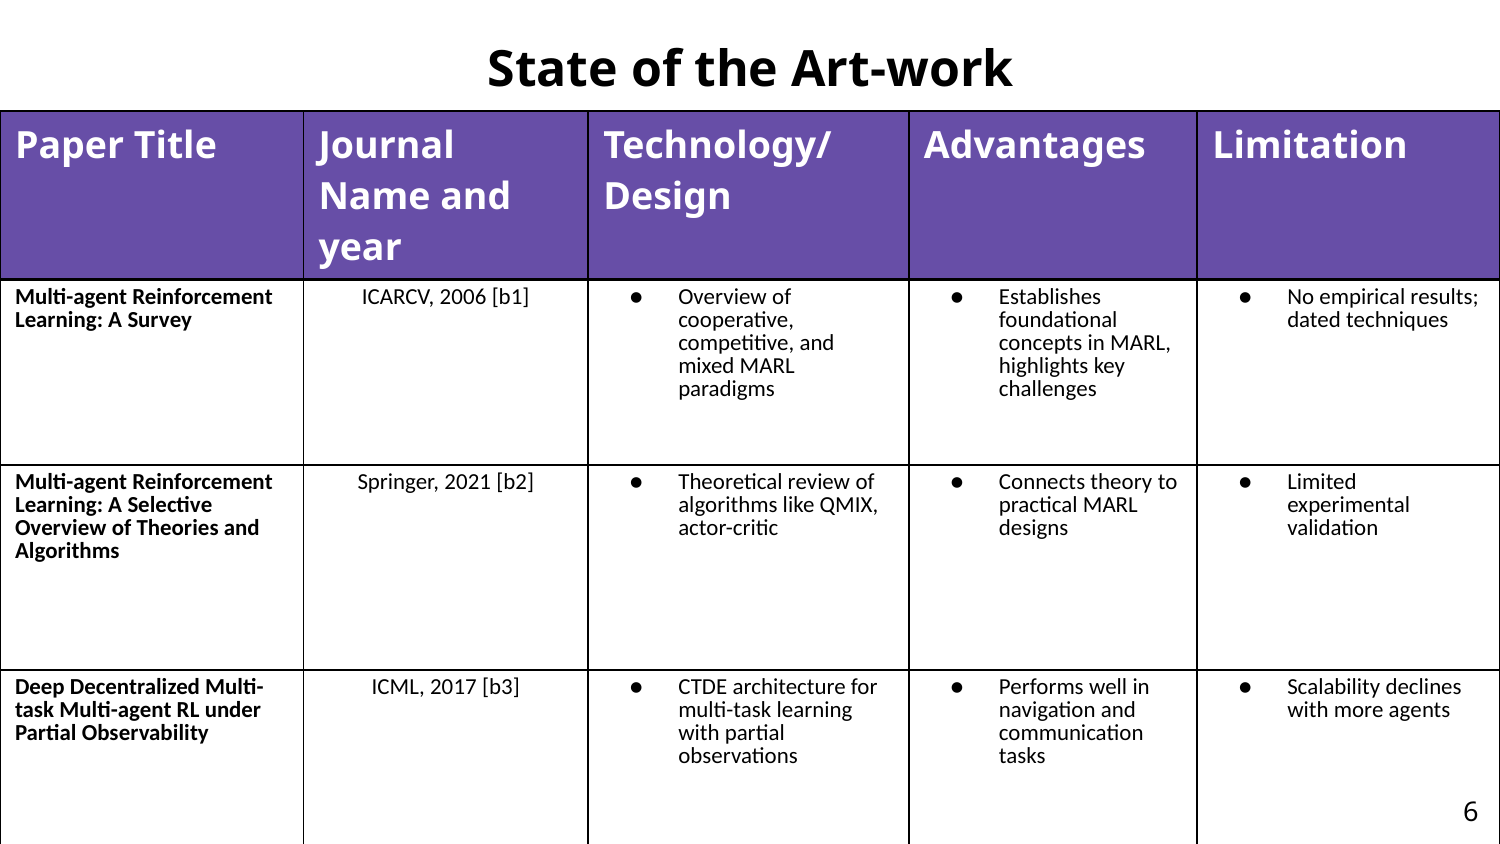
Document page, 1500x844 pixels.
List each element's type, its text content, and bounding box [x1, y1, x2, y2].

table_cell Performs well in navigation and communication tasks [910, 671, 1196, 844]
table_header Limitation [1198, 112, 1499, 278]
title State of the Art-work [75, 17, 1427, 110]
table_cell Overview of cooperative, competitive, and mixed MARL paradigms [589, 281, 908, 464]
table_header Paper Title [1, 112, 303, 278]
table_cell Multi-agent Reinforcement Learning: A Selective Overview of Theories and Algorithms [1, 466, 303, 669]
table_cell Multi-agent Reinforcement Learning: A Survey [1, 281, 303, 464]
table_cell Theoretical review of algorithms like QMIX, actor-critic [589, 466, 908, 669]
table_cell Deep Decentralized Multi-task Multi-agent RL under Partial Observability [1, 671, 303, 844]
table_header Journal Name and year [304, 112, 587, 278]
table_cell Establishes foundational concepts in MARL, highlights key challenges [910, 281, 1196, 464]
table_cell Limited experimental validation [1198, 466, 1499, 669]
table_cell CTDE architecture for multi-task learning with partial observations [589, 671, 908, 844]
slide_number 6 [1403, 779, 1494, 844]
table_cell Connects theory to practical MARL designs [910, 466, 1196, 669]
table_cell No empirical results; dated techniques [1198, 281, 1499, 464]
table_header Advantages [910, 112, 1196, 278]
table_cell Scalability declines with more agents [1198, 671, 1499, 844]
table_cell Springer, 2021 [b2] [304, 466, 587, 669]
table_cell ICML, 2017 [b3] [304, 671, 587, 844]
table_header Technology/ Design [589, 112, 908, 278]
table_cell ICARCV, 2006 [b1] [304, 281, 587, 464]
